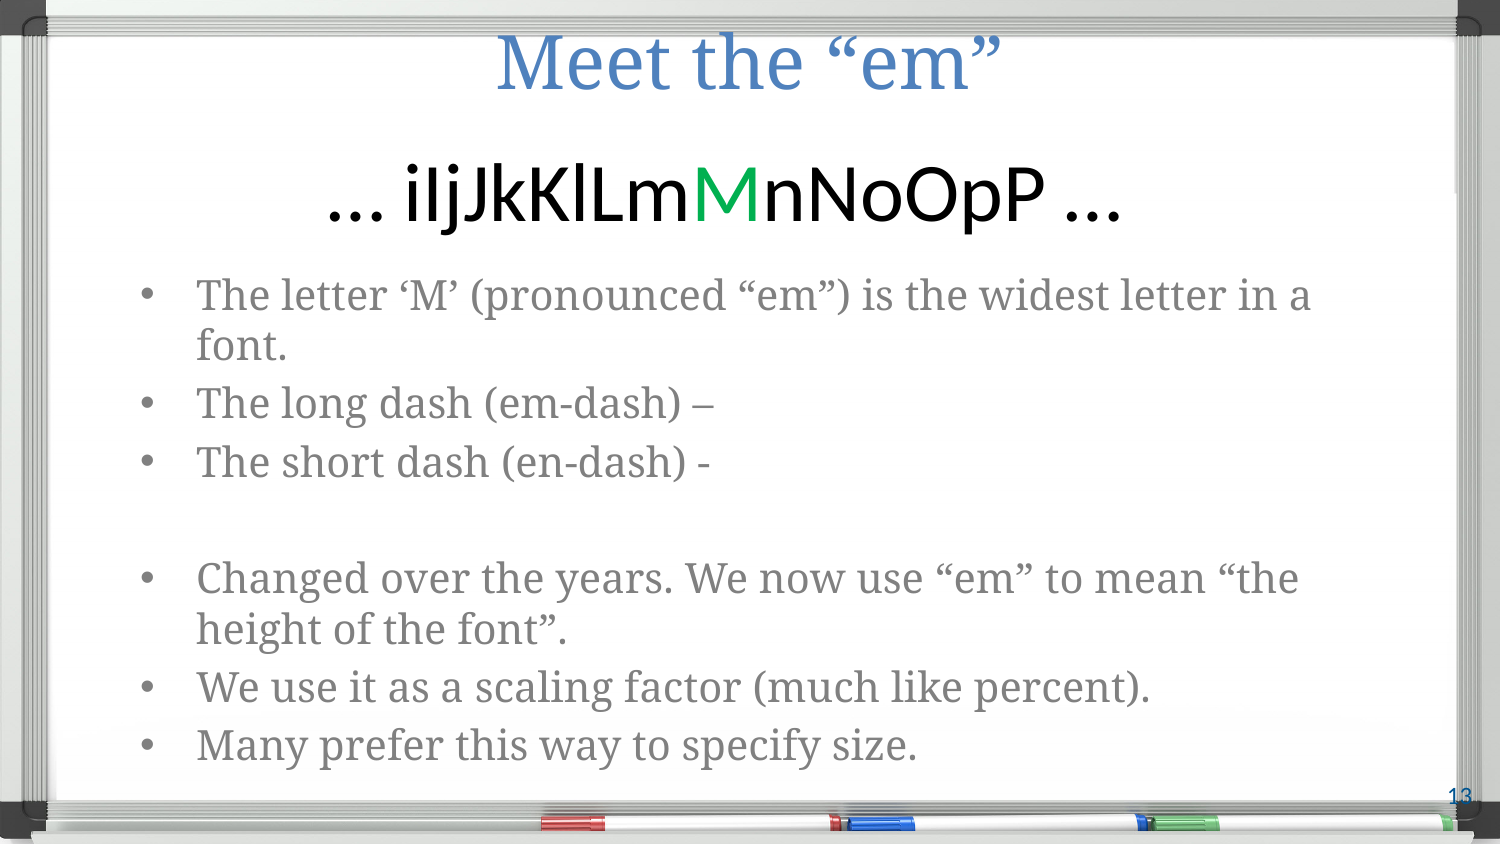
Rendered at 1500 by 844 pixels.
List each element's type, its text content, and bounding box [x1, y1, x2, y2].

list The letter ‘M’ (pronounced “em”) is the widest letter in a font. The long dash (em-dash) – The short dash (en-dash) - Changed over the years. We now use “em” to mean “the height of the font”. We use it as a scaling factor (much like percent). Many prefer this way to specify size. [125, 261, 1388, 795]
picture [0, 0, 1500, 844]
slide_number 13 [1387, 771, 1488, 817]
text_box … iIjJkKlLmMnNoOpP … [312, 130, 1188, 246]
title Meet the “em” [12, 9, 1488, 110]
